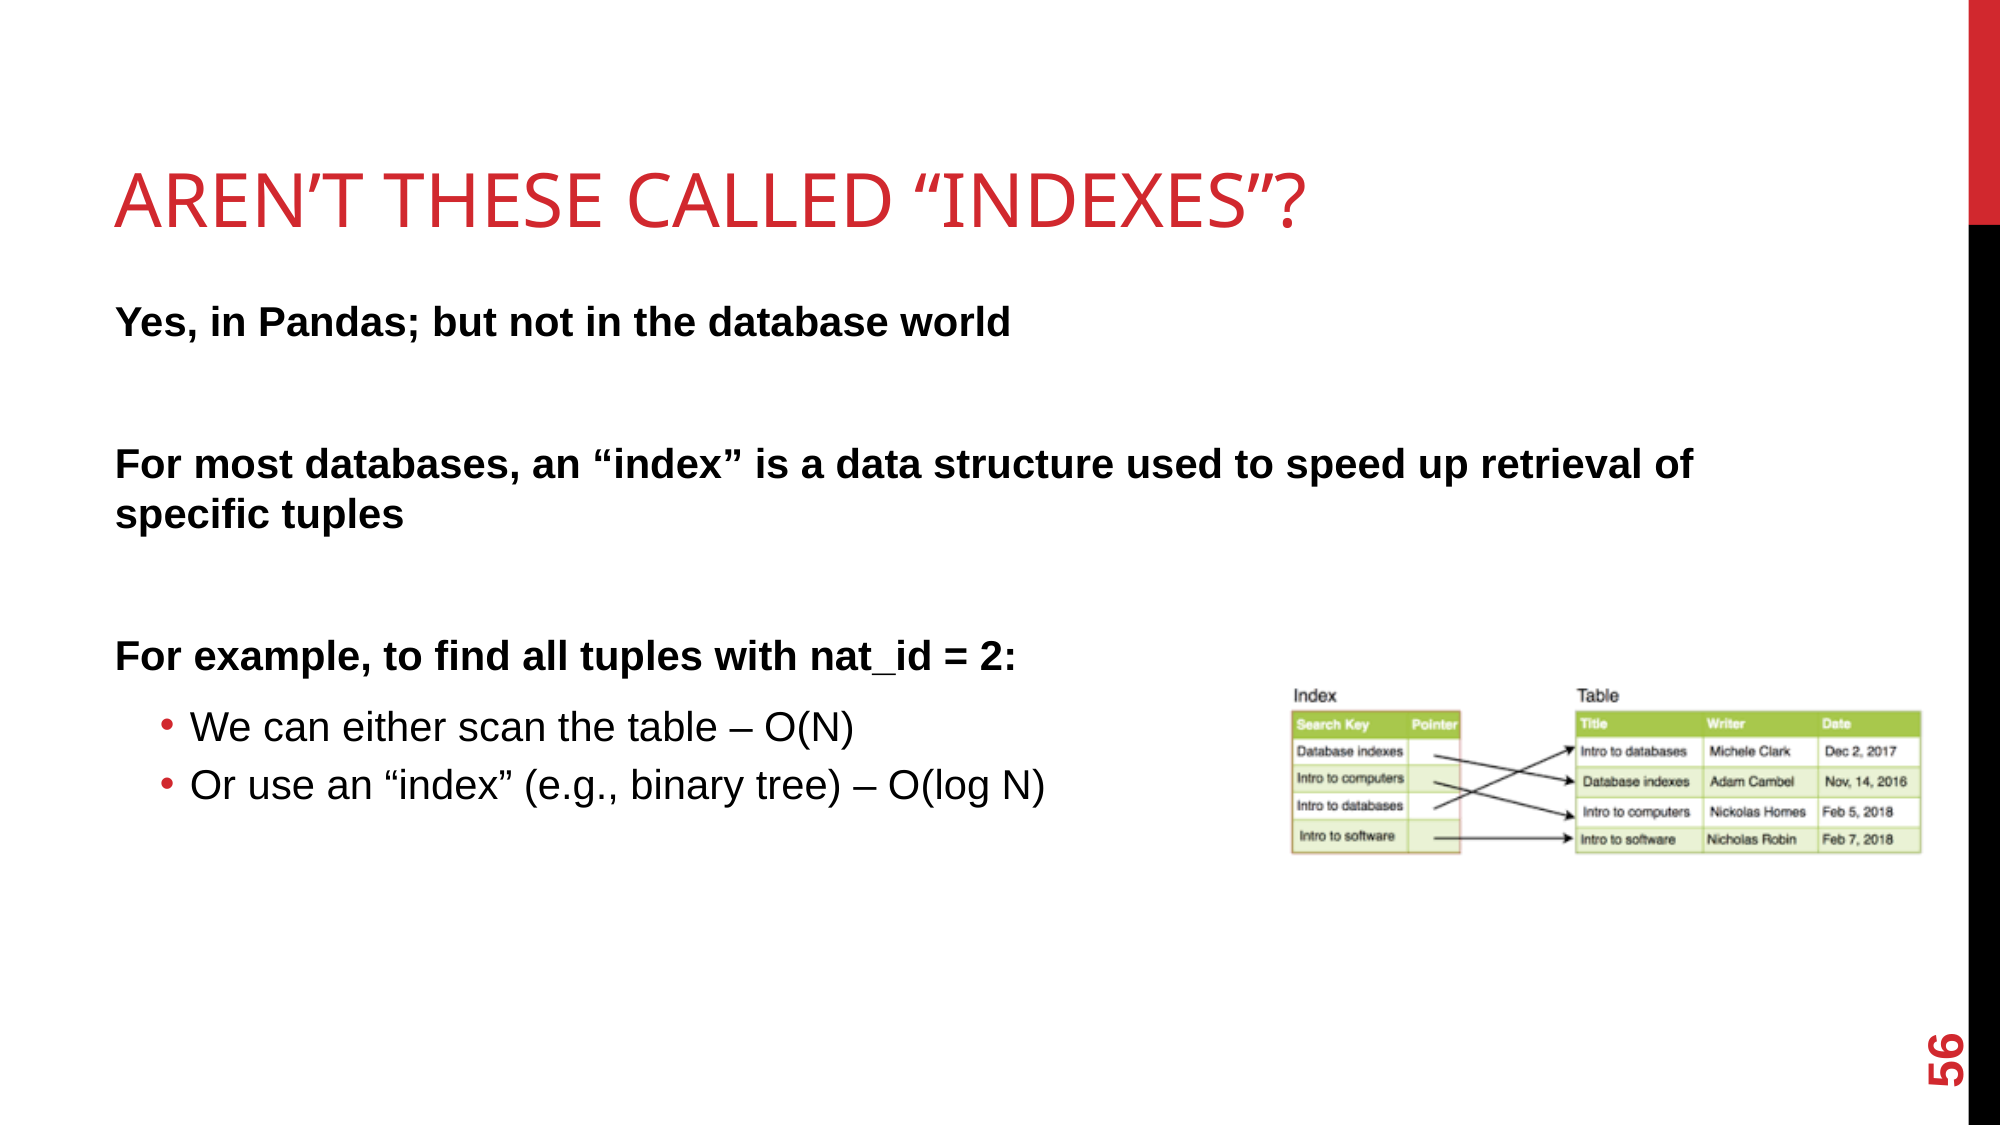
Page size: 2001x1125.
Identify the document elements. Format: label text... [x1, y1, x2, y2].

picture [1267, 670, 1944, 888]
slide_number <number> [1903, 887, 1984, 1104]
list Yes, in Pandas; but not in the database world For most databases, an “index” is a data structure used to speed up retrieval of specific tuples For example, to find all tuples with nat_id = 2: We can either scan the table – O(N) Or use an “index” (e.g., binary tree) – O(log N) [99, 287, 1767, 1005]
title AREN’T THESE CALLED “INDEXES”? [99, 25, 1367, 250]
